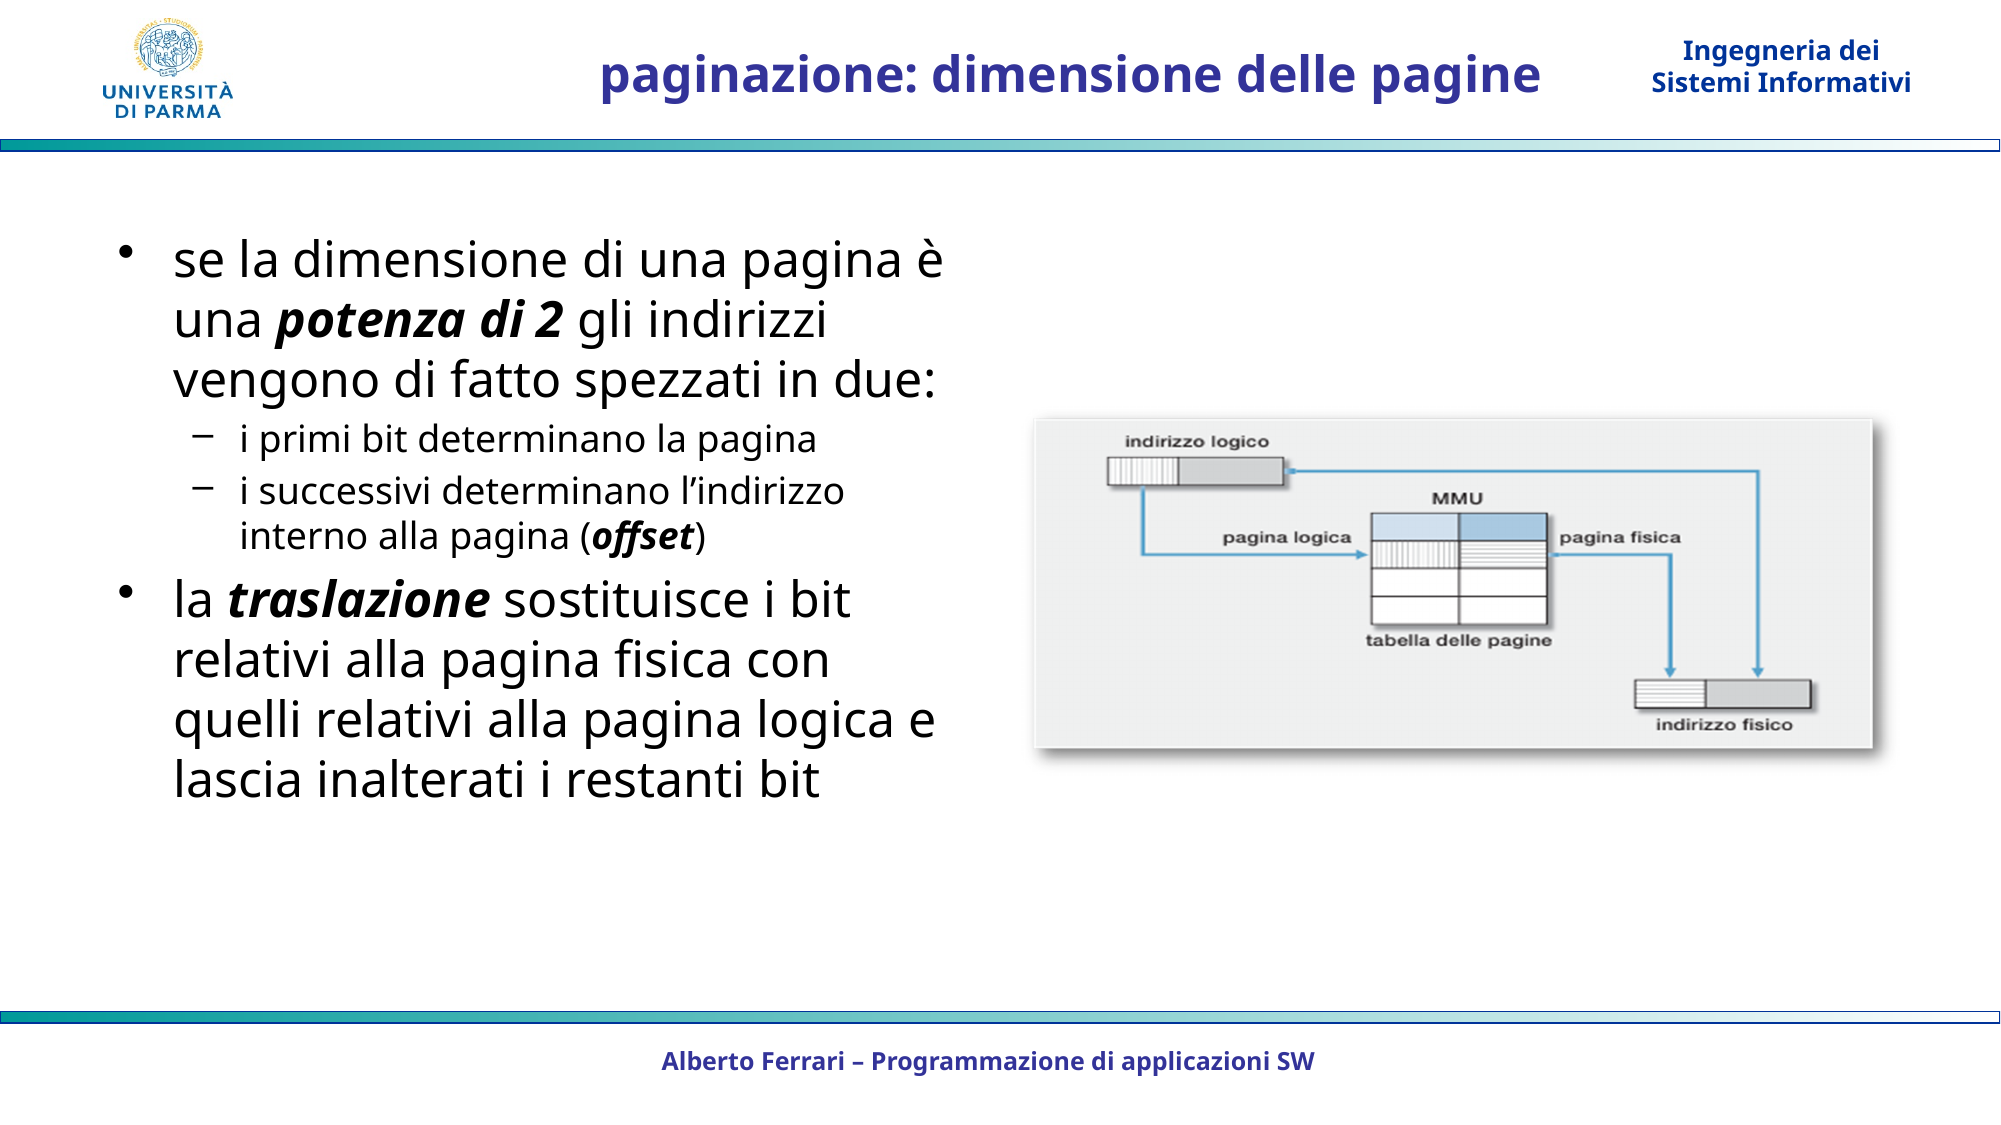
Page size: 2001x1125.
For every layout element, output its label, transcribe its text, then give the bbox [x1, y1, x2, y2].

title paginazione: dimensione delle pagine [559, 19, 1583, 126]
picture [103, 18, 233, 118]
list se la dimensione di una pagina è una potenza di 2 gli indirizzi vengono di fatto spezzati in due: i primi bit determinano la pagina i successivi determinano l’indirizzo interno alla pagina (offset) la traslazione sostituisce i bit relativi alla pagina fisica con quelli relativi alla pagina logica e lascia inalterati i restanti bit [102, 220, 986, 963]
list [1018, 395, 1903, 788]
footer Alberto Ferrari – Programmazione di applicazioni SW [366, 1037, 1611, 1092]
